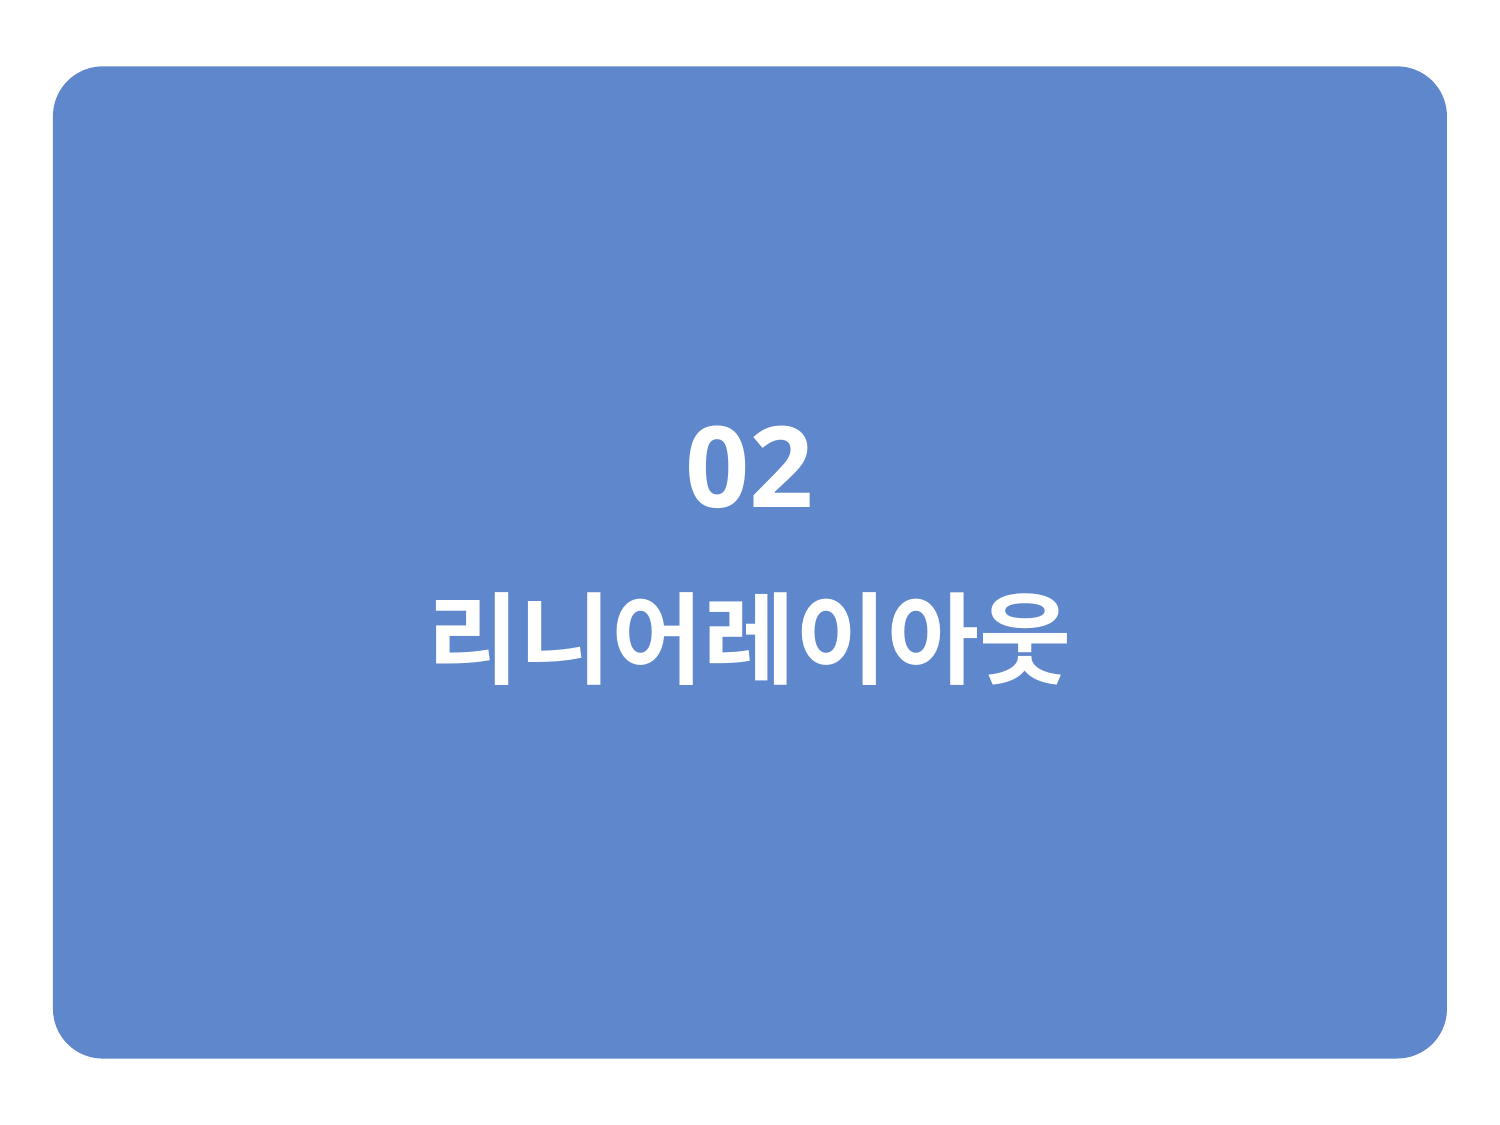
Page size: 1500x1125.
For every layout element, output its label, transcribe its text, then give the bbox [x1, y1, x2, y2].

list 리니어레이아웃 [117, 559, 1383, 715]
list 02 [117, 385, 1383, 540]
